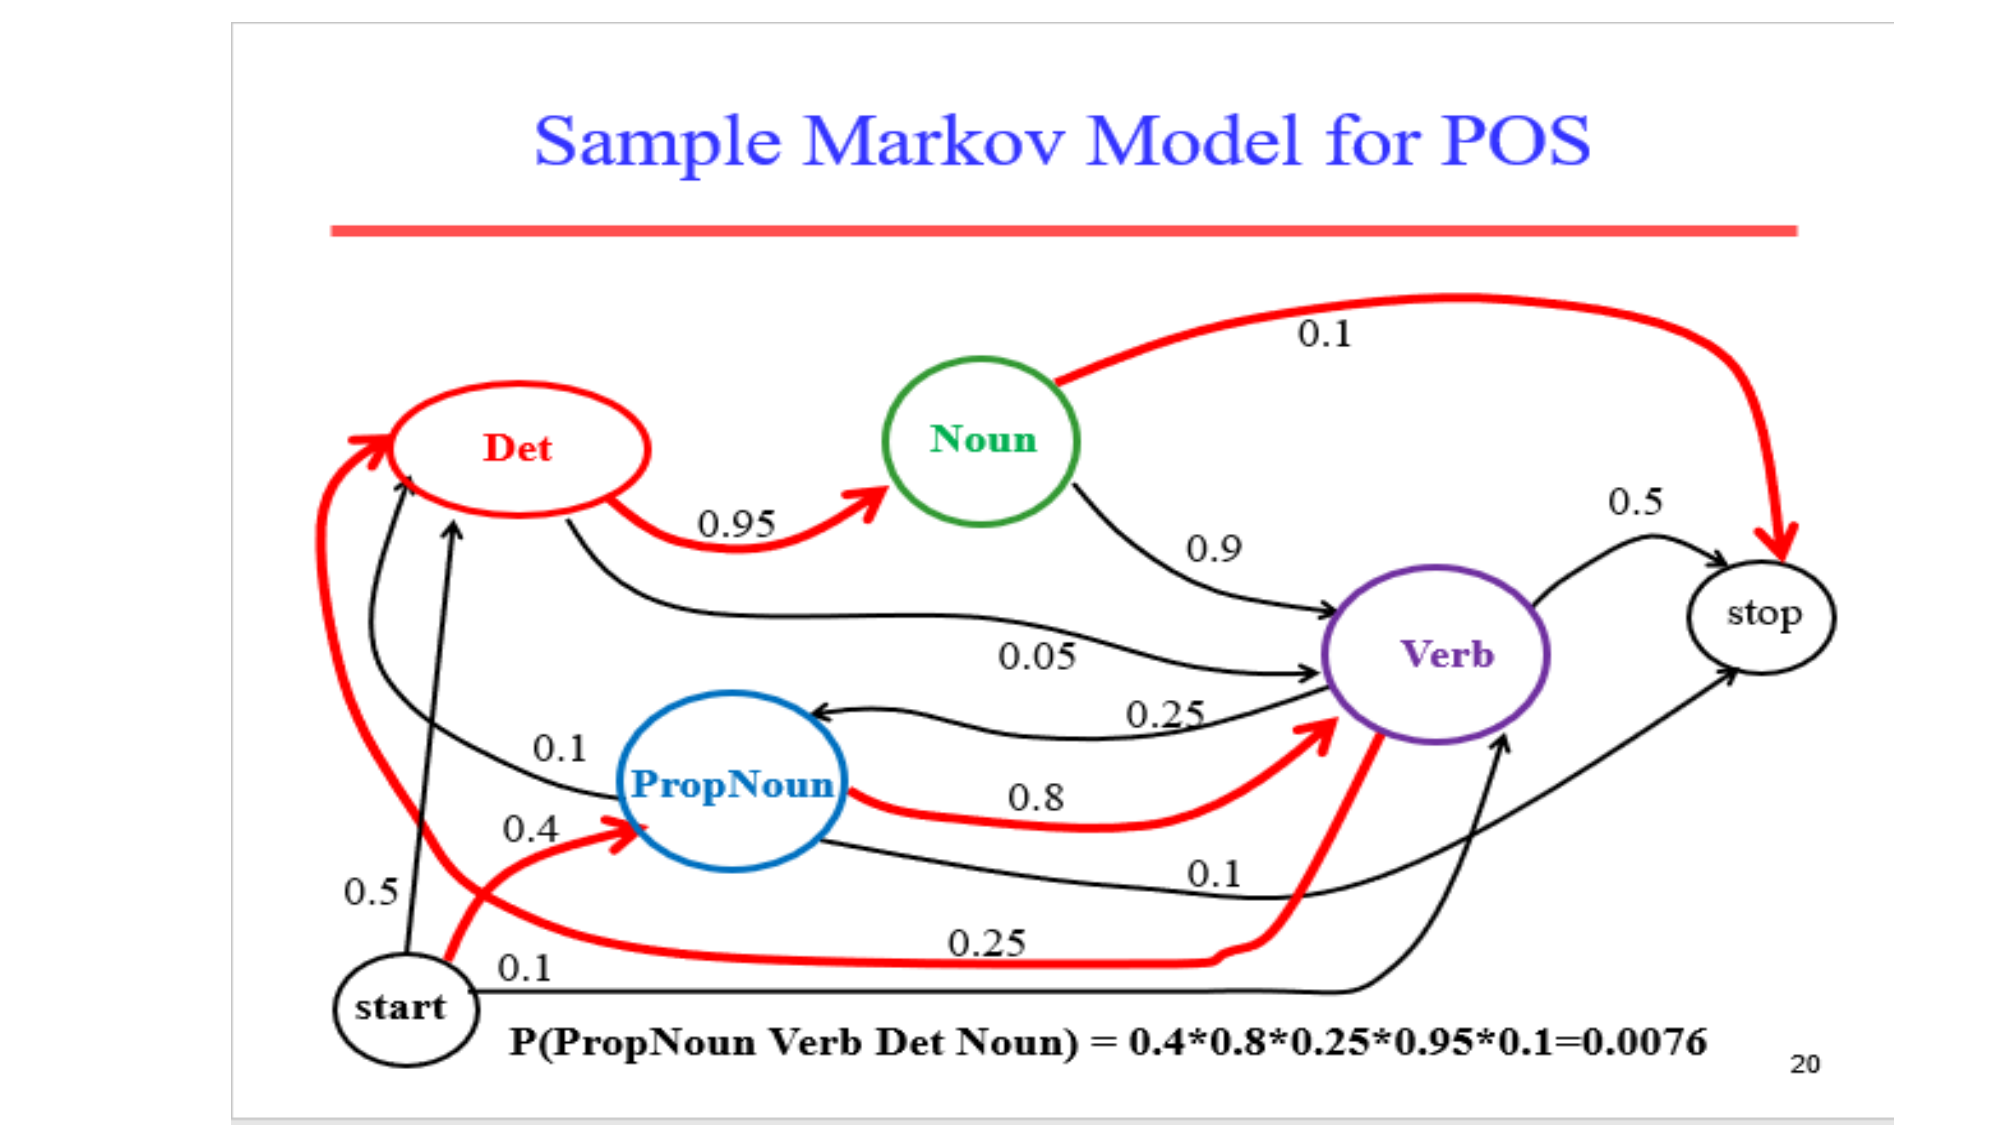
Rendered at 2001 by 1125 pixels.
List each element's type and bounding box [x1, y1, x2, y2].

picture [231, 22, 1894, 1125]
